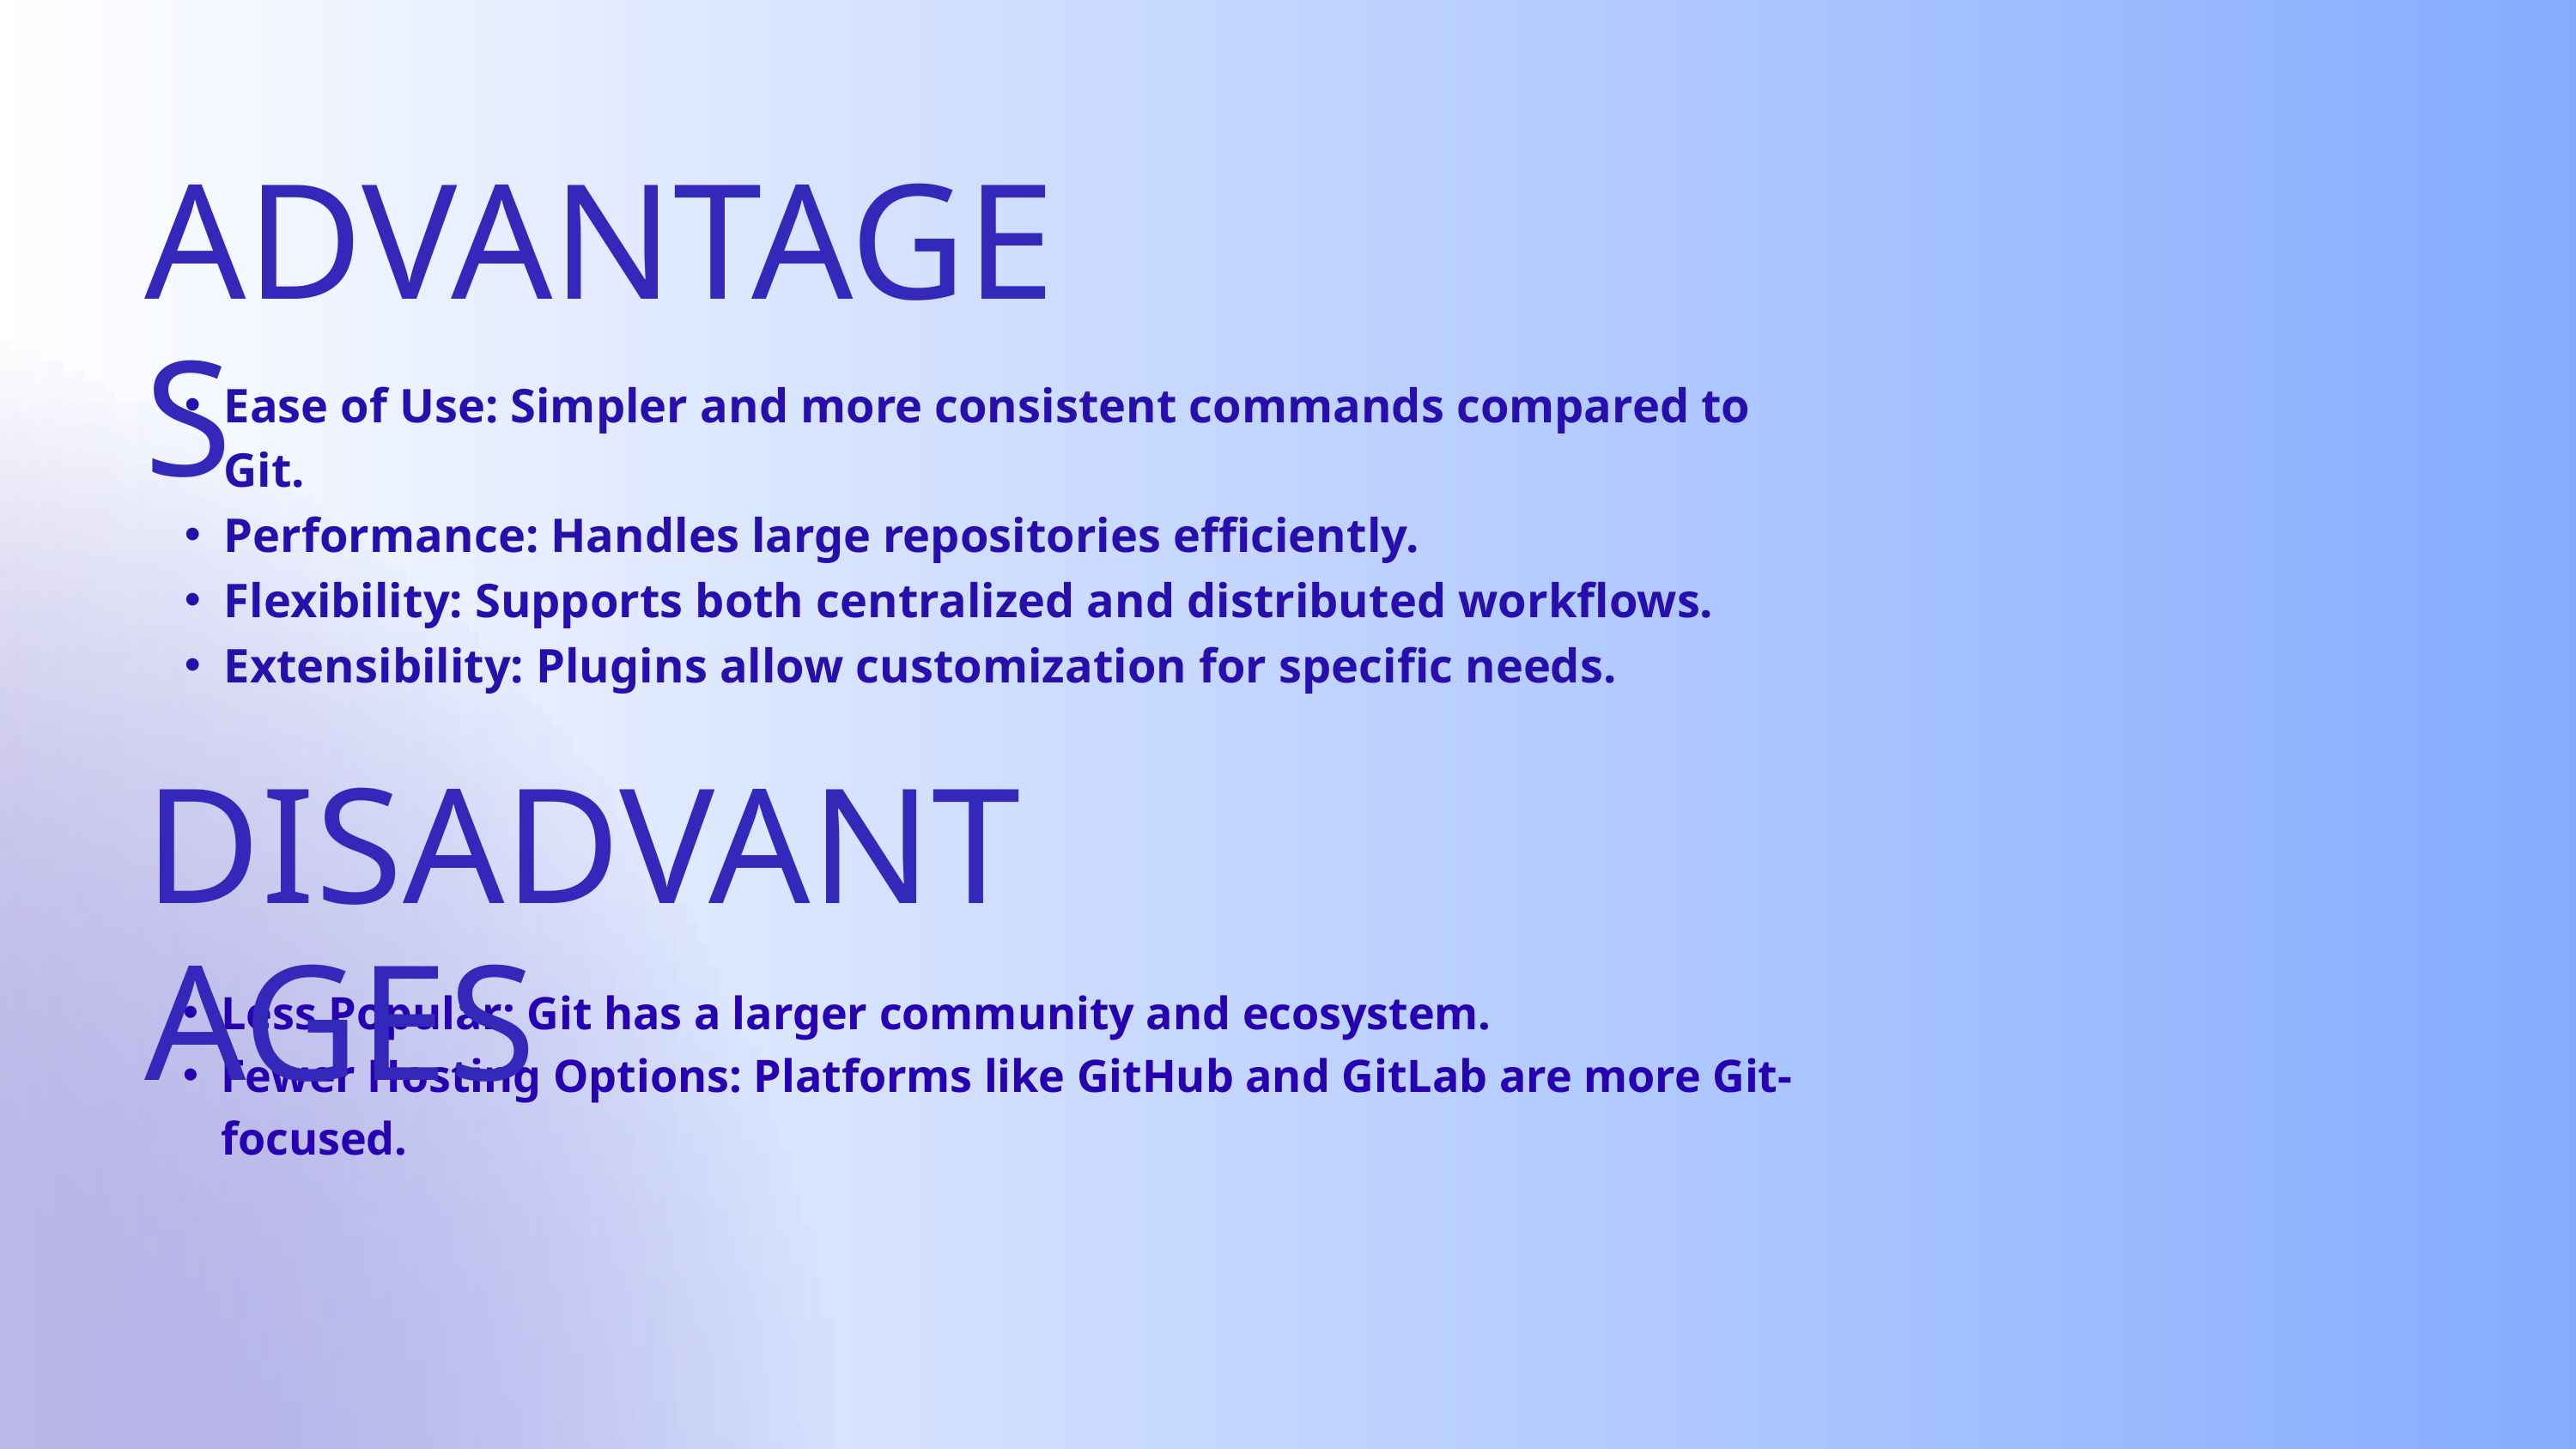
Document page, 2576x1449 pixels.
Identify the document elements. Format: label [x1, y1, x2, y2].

text_box [144, 144, 1947, 1096]
text_box [0, 258, 865, 1449]
